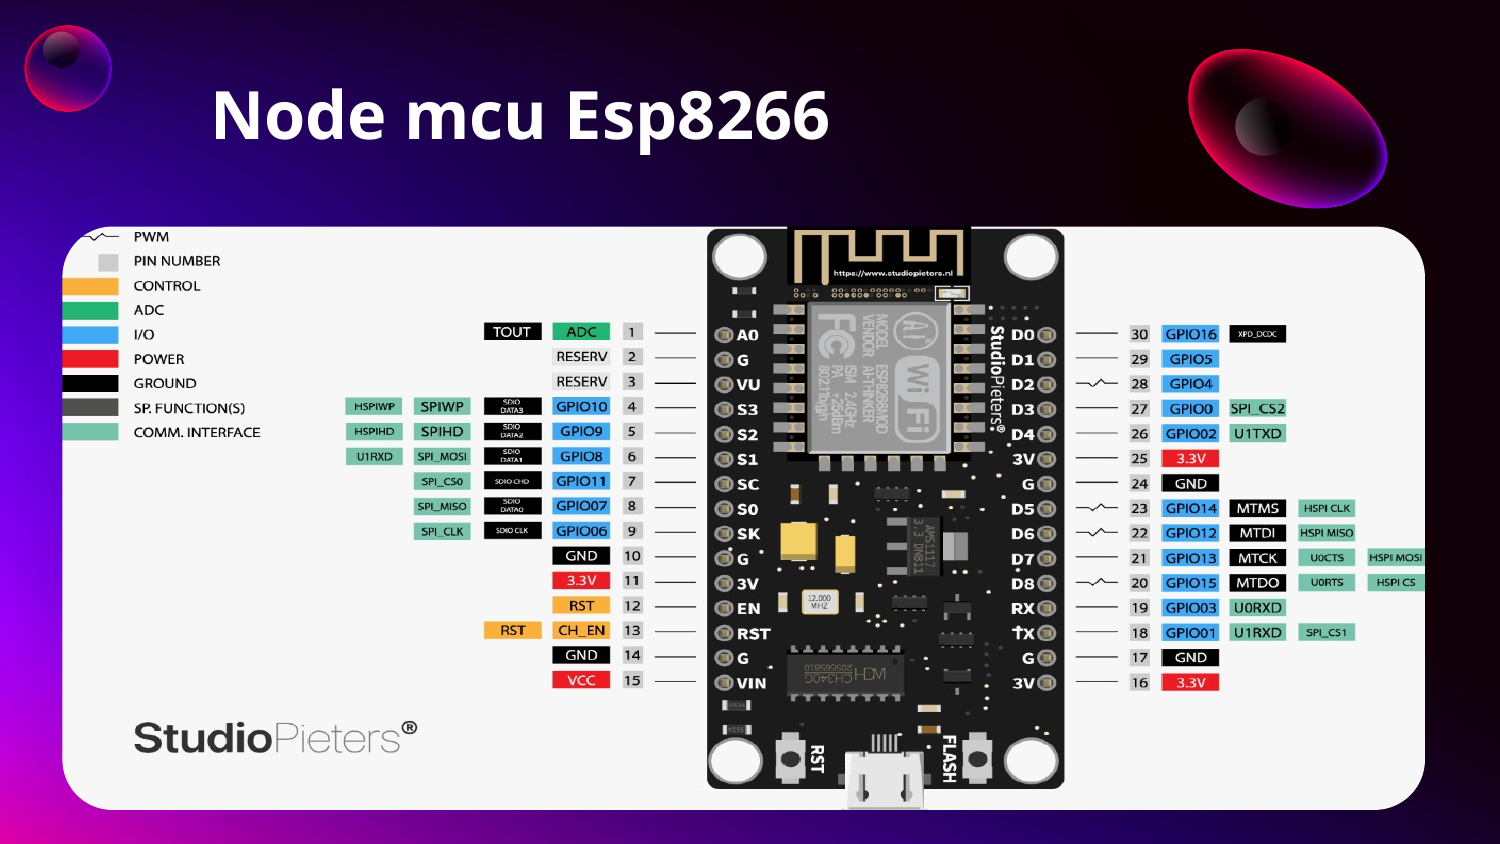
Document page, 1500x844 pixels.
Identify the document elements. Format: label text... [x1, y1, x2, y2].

picture [0, 0, 1500, 844]
text_box Node mcu Esp8266 [195, 65, 847, 161]
